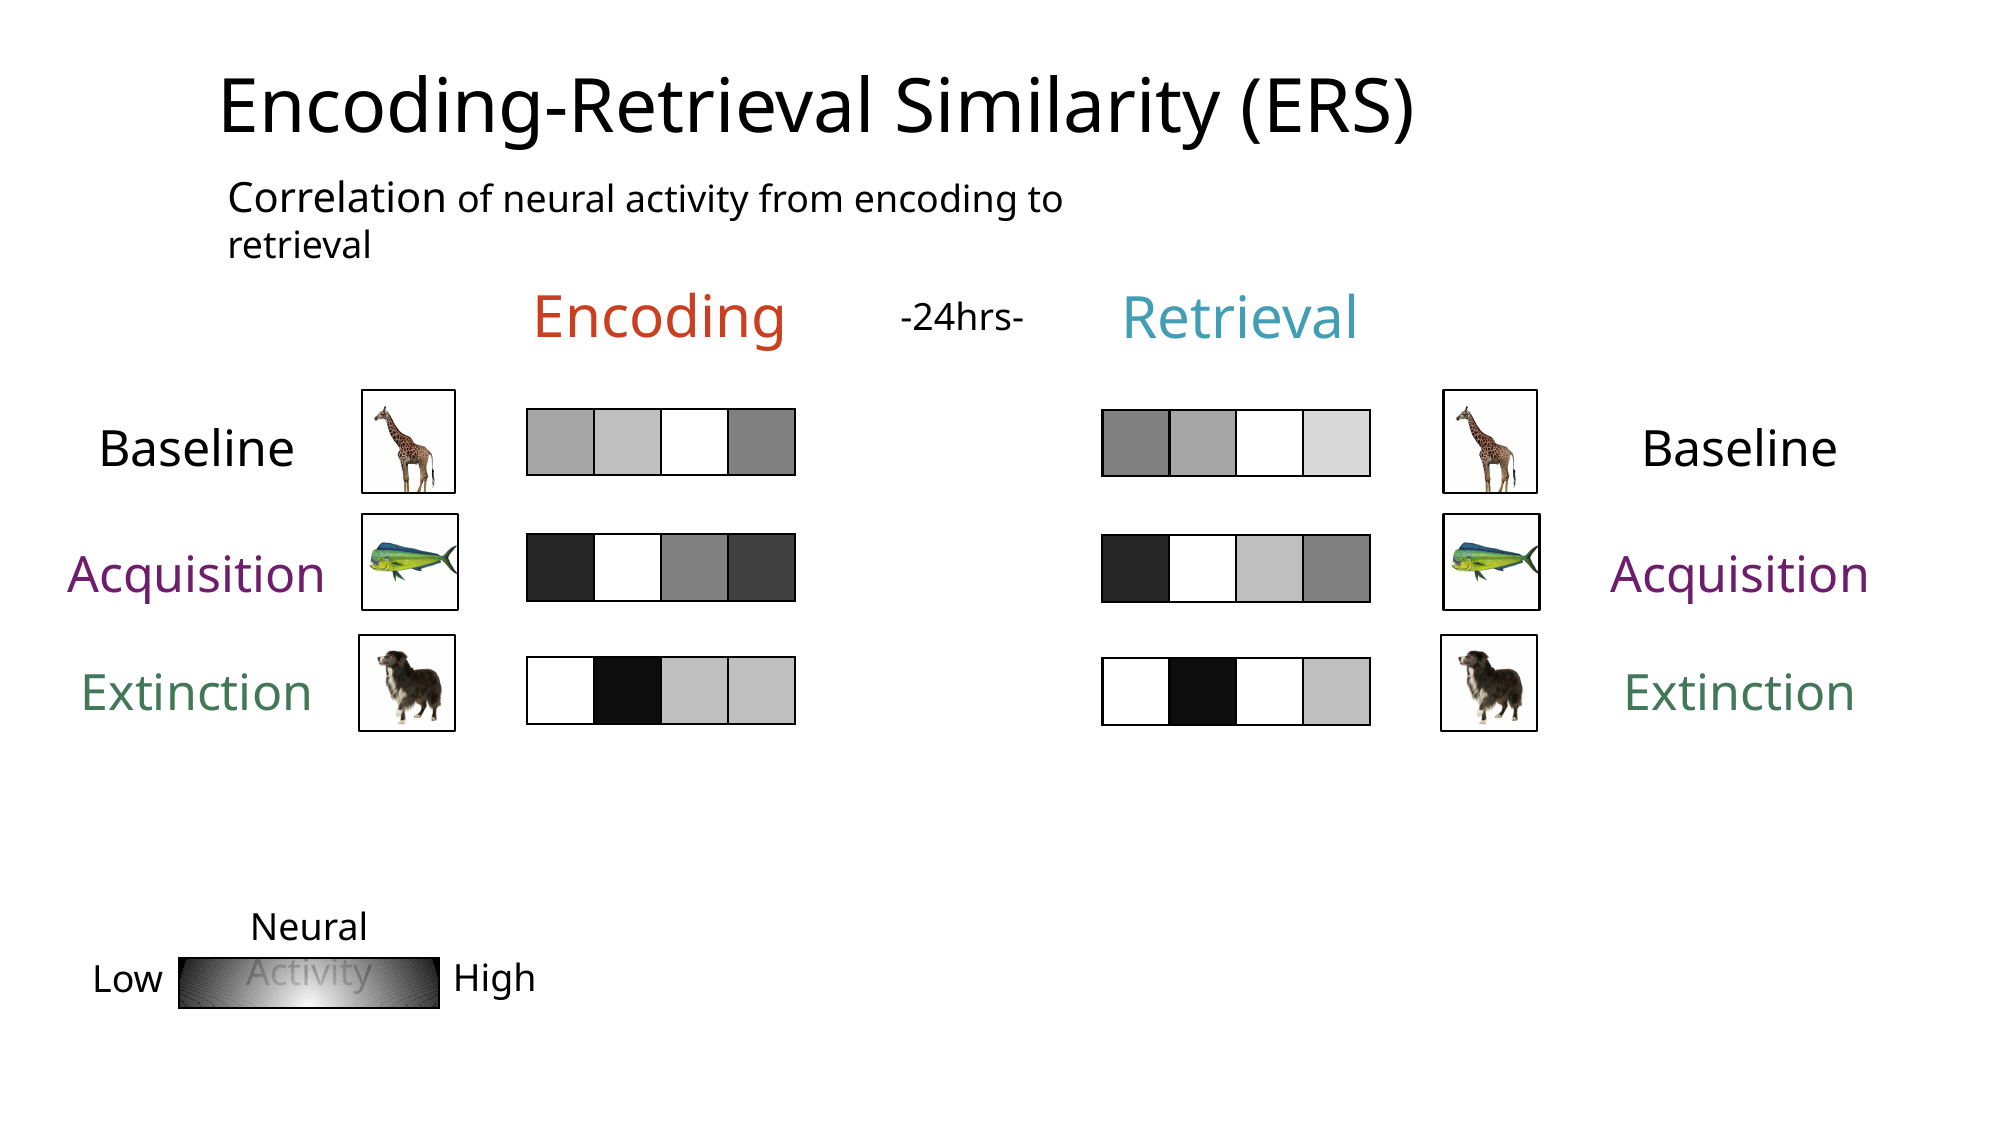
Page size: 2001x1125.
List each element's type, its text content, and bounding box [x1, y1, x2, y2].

picture [360, 635, 455, 731]
text_box Encoding-Retrieval Similarity (ERS) [202, 49, 1634, 155]
picture [1441, 635, 1536, 731]
text_box Extinction [1609, 653, 1872, 728]
text_box Baseline [1626, 408, 1854, 484]
text_box Acquisition [1595, 535, 1885, 611]
text_box -24hrs- [881, 285, 1043, 346]
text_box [1102, 409, 1371, 477]
text_box High [418, 946, 572, 1007]
text_box Baseline [83, 408, 311, 484]
text_box [178, 957, 440, 1009]
text_box Neural Activity [170, 895, 448, 957]
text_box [527, 657, 795, 725]
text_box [1102, 658, 1371, 726]
text_box Extinction [66, 652, 328, 728]
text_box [1102, 535, 1371, 603]
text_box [527, 408, 795, 476]
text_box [526, 534, 795, 602]
text_box Retrieval [1106, 273, 1375, 358]
picture [362, 390, 455, 492]
text_box Encoding [518, 274, 802, 357]
picture [1444, 514, 1539, 609]
text_box Acquisition [52, 535, 342, 610]
text_box Correlation of neural activity from encoding to retrieval [212, 163, 1213, 274]
picture [362, 514, 457, 609]
text_box Low [51, 947, 205, 1008]
picture [1444, 390, 1536, 492]
